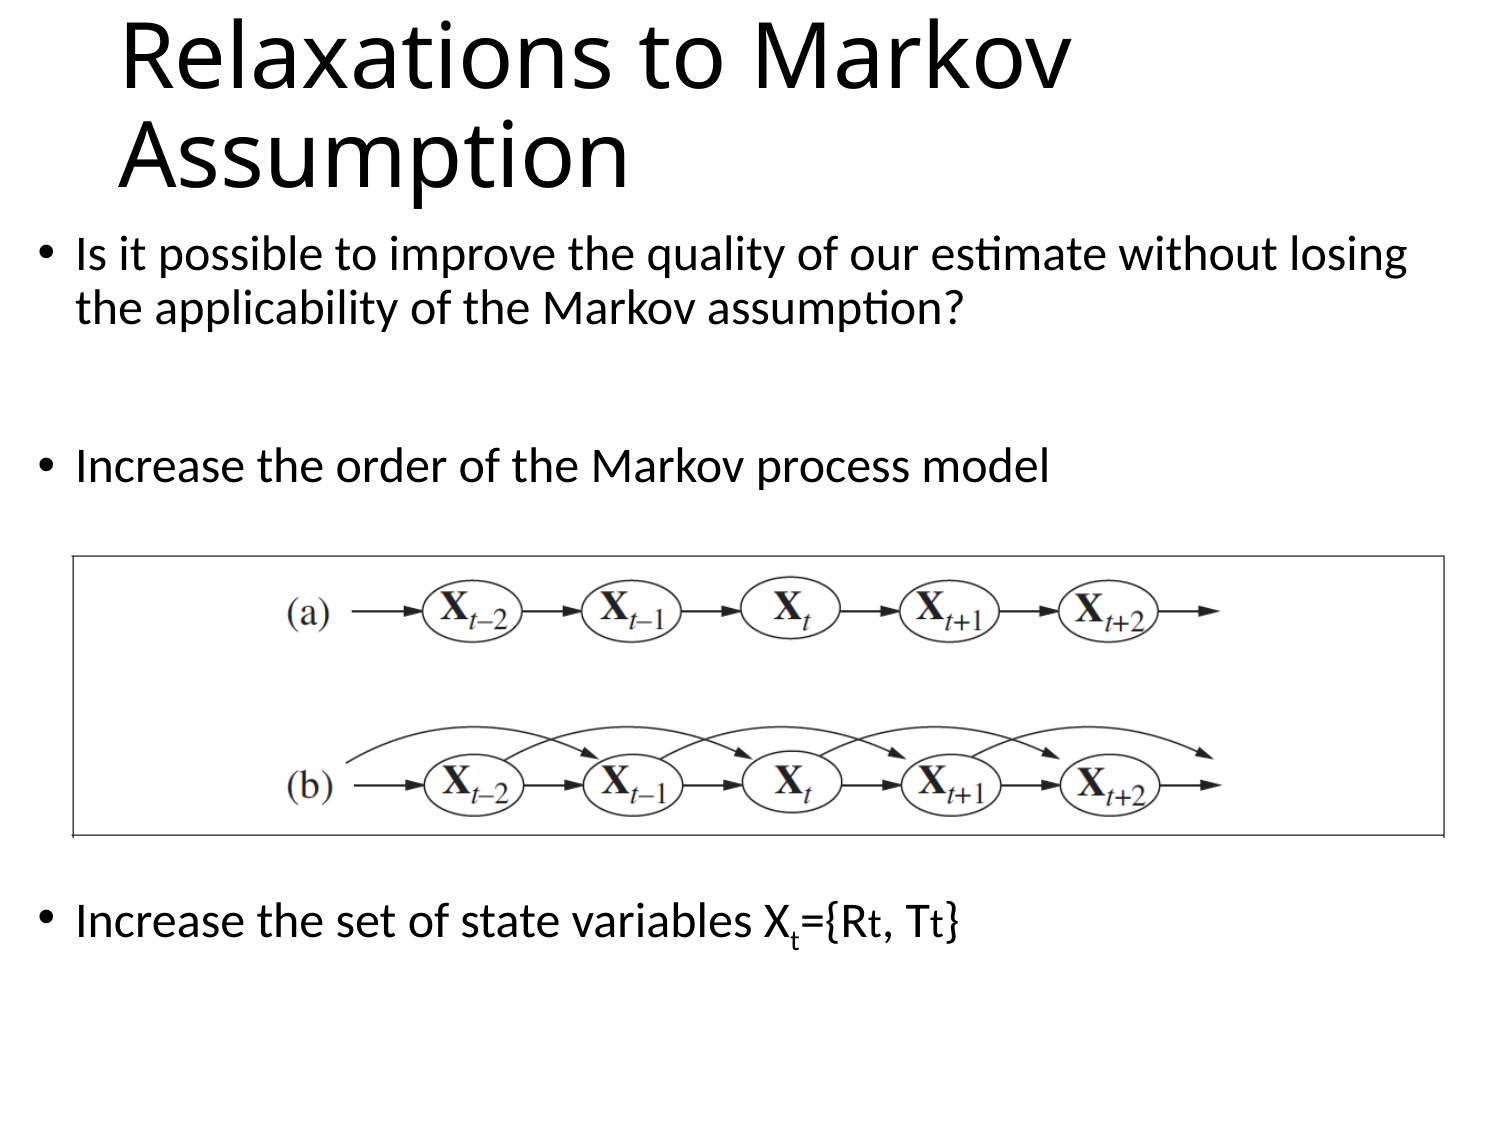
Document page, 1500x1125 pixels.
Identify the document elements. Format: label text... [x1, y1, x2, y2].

picture [66, 550, 1468, 838]
title Relaxations to Markov Assumption [103, 0, 1432, 218]
